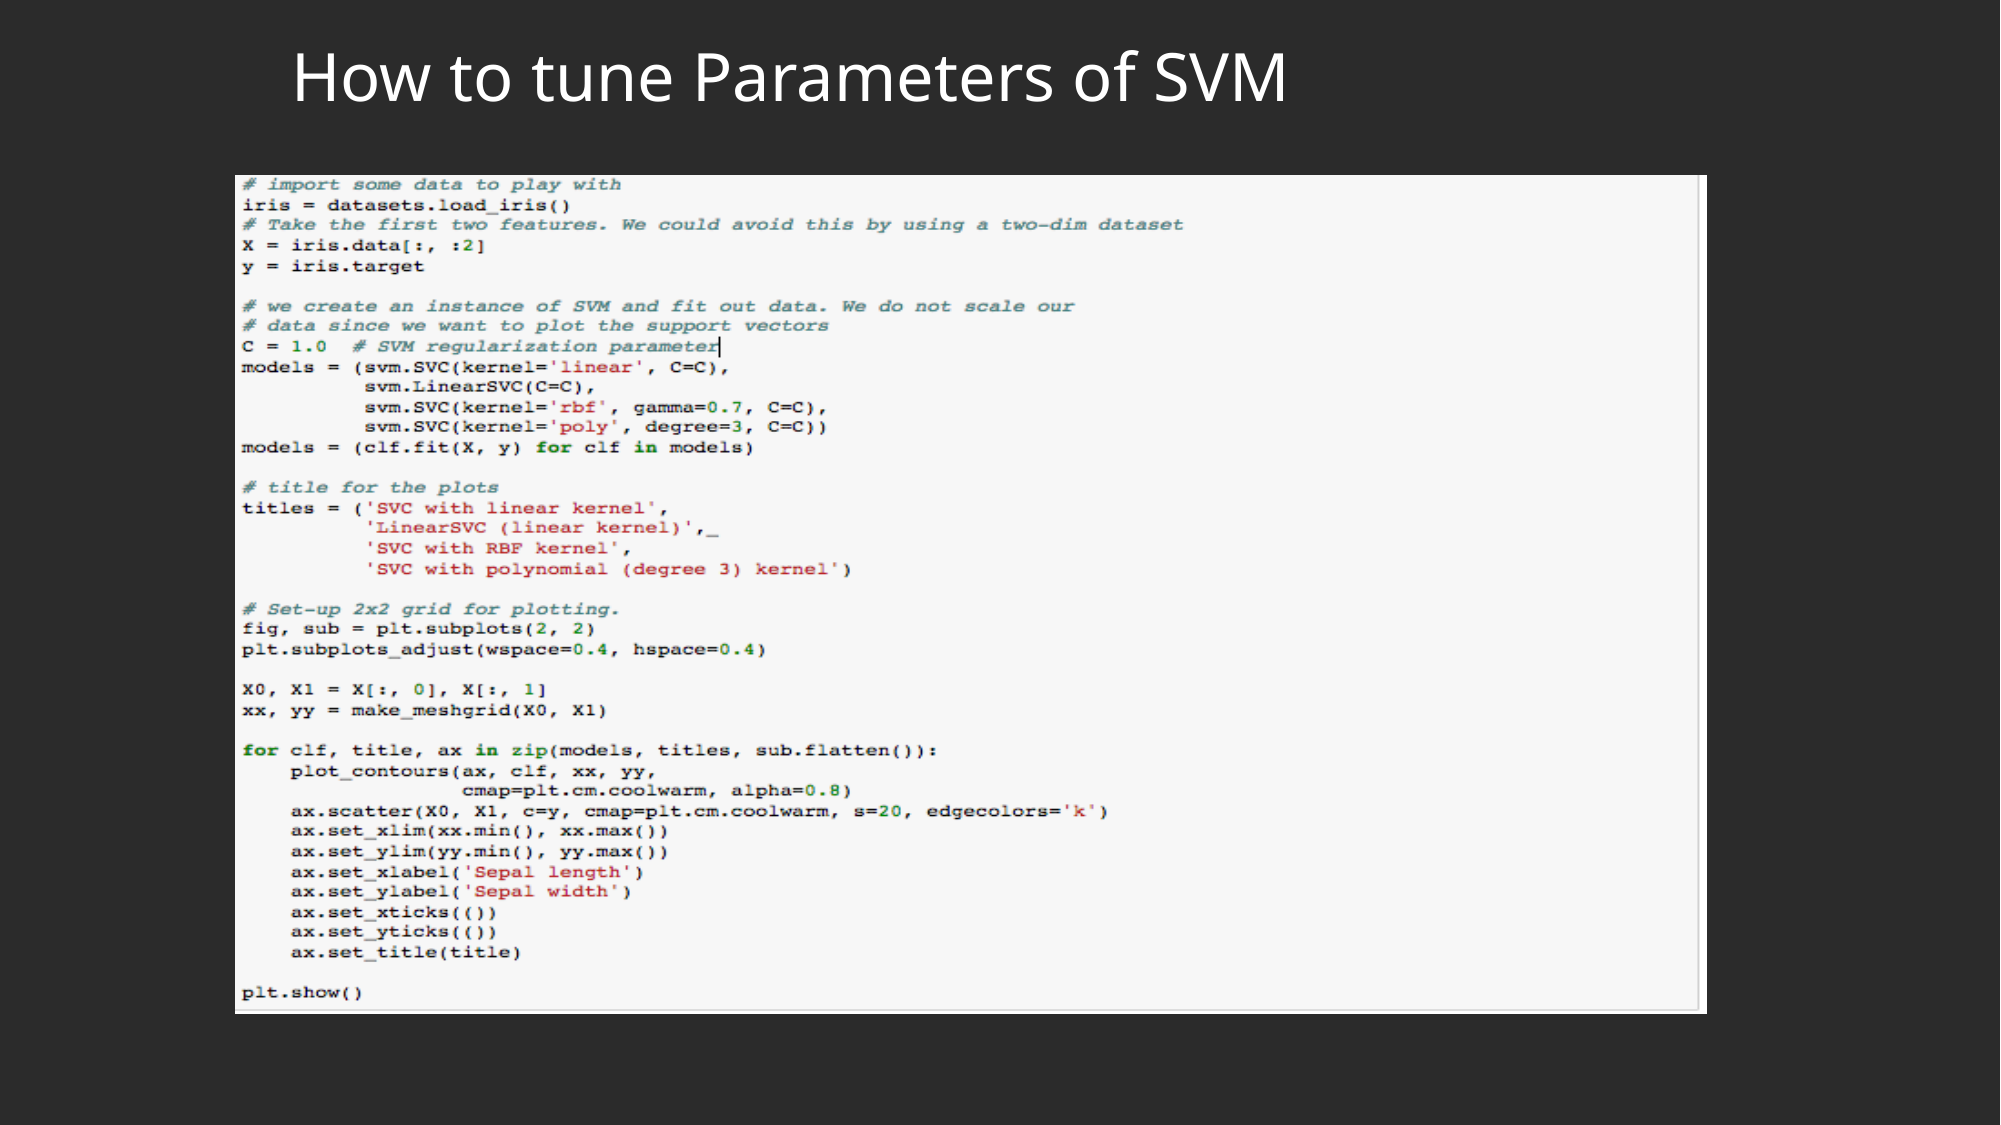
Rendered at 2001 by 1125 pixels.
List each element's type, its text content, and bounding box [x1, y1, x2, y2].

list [235, 175, 1707, 1014]
title How to tune Parameters of SVM [291, 43, 1510, 173]
